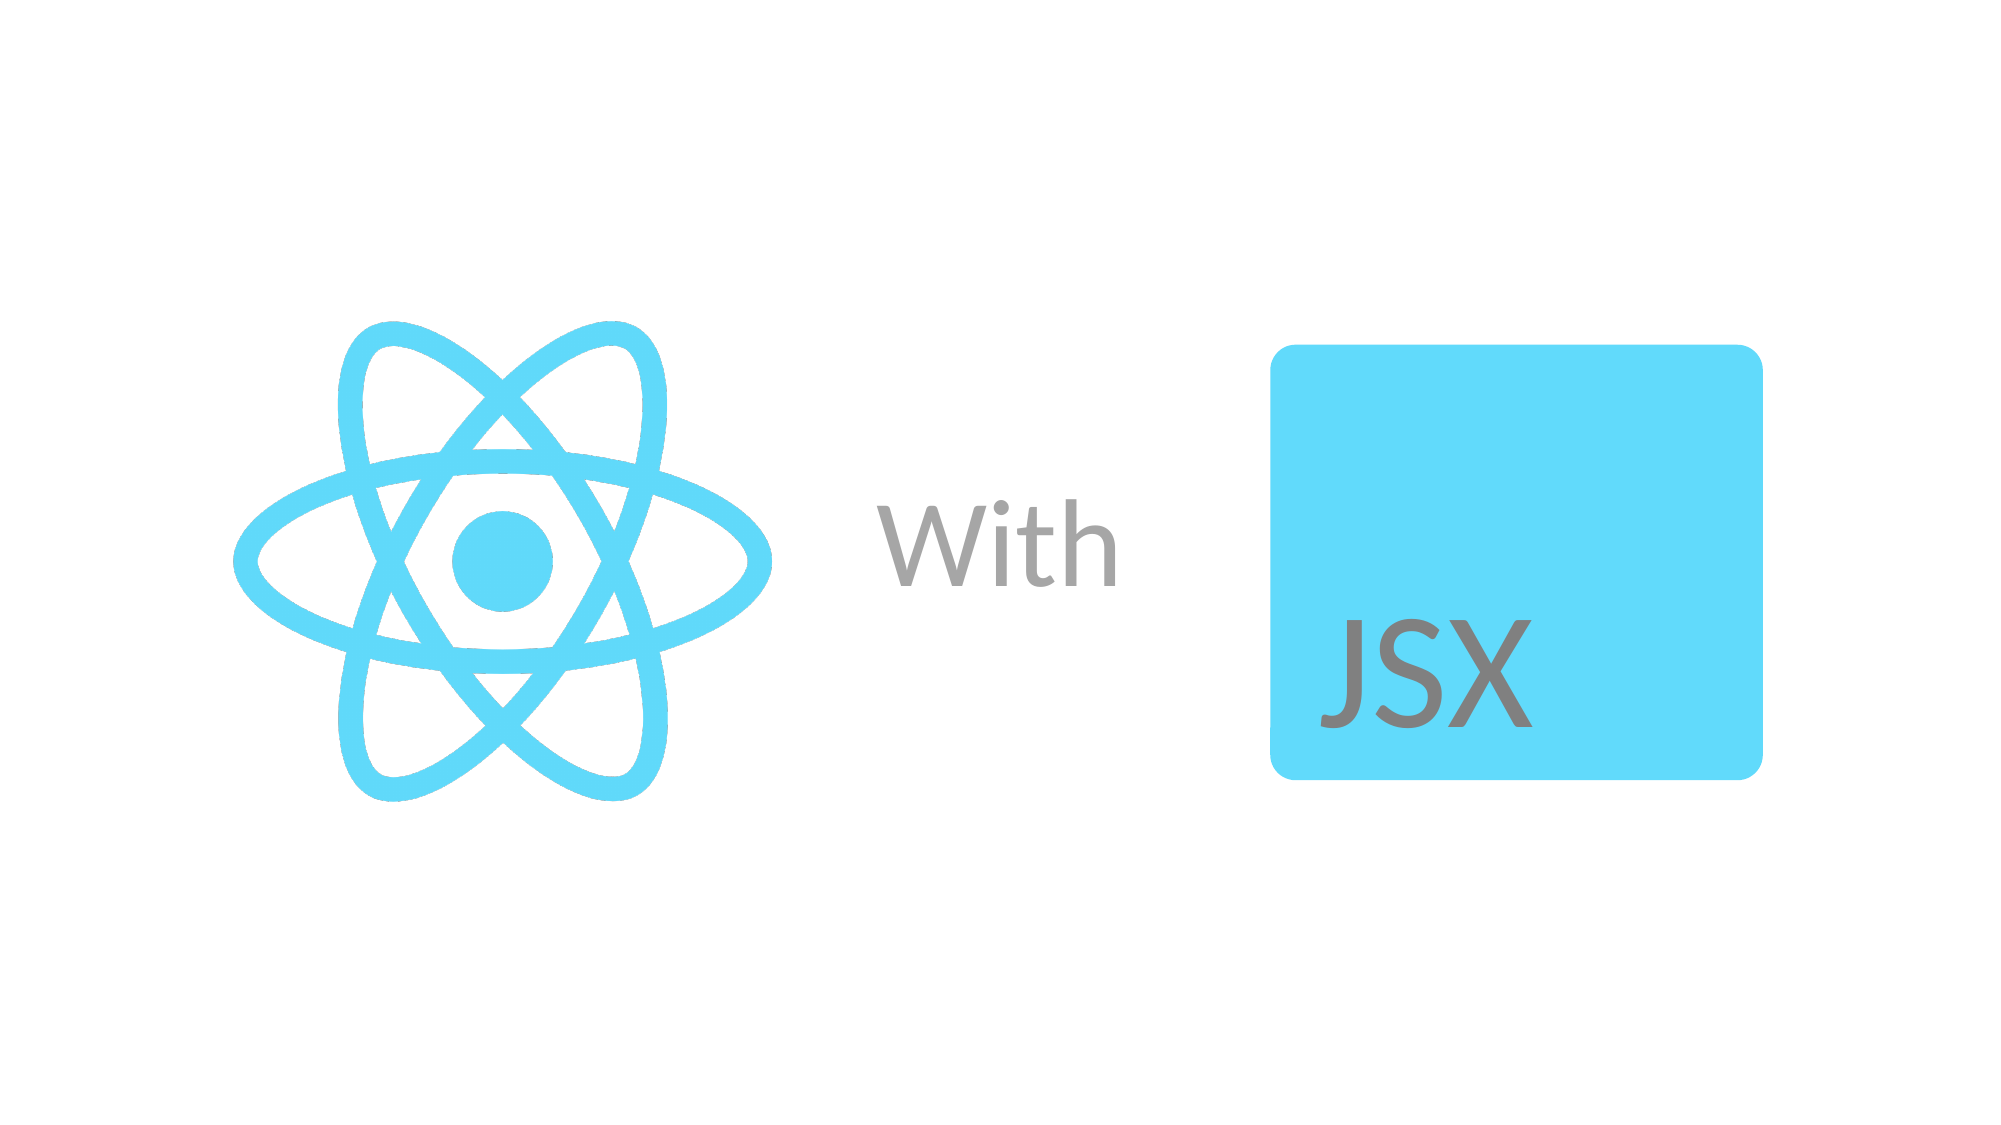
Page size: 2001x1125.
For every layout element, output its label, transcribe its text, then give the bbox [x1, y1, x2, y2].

picture [40, 235, 965, 890]
text_box [1270, 344, 1763, 781]
text_box With [965, 453, 1204, 619]
text_box JSX [1303, 553, 1650, 768]
